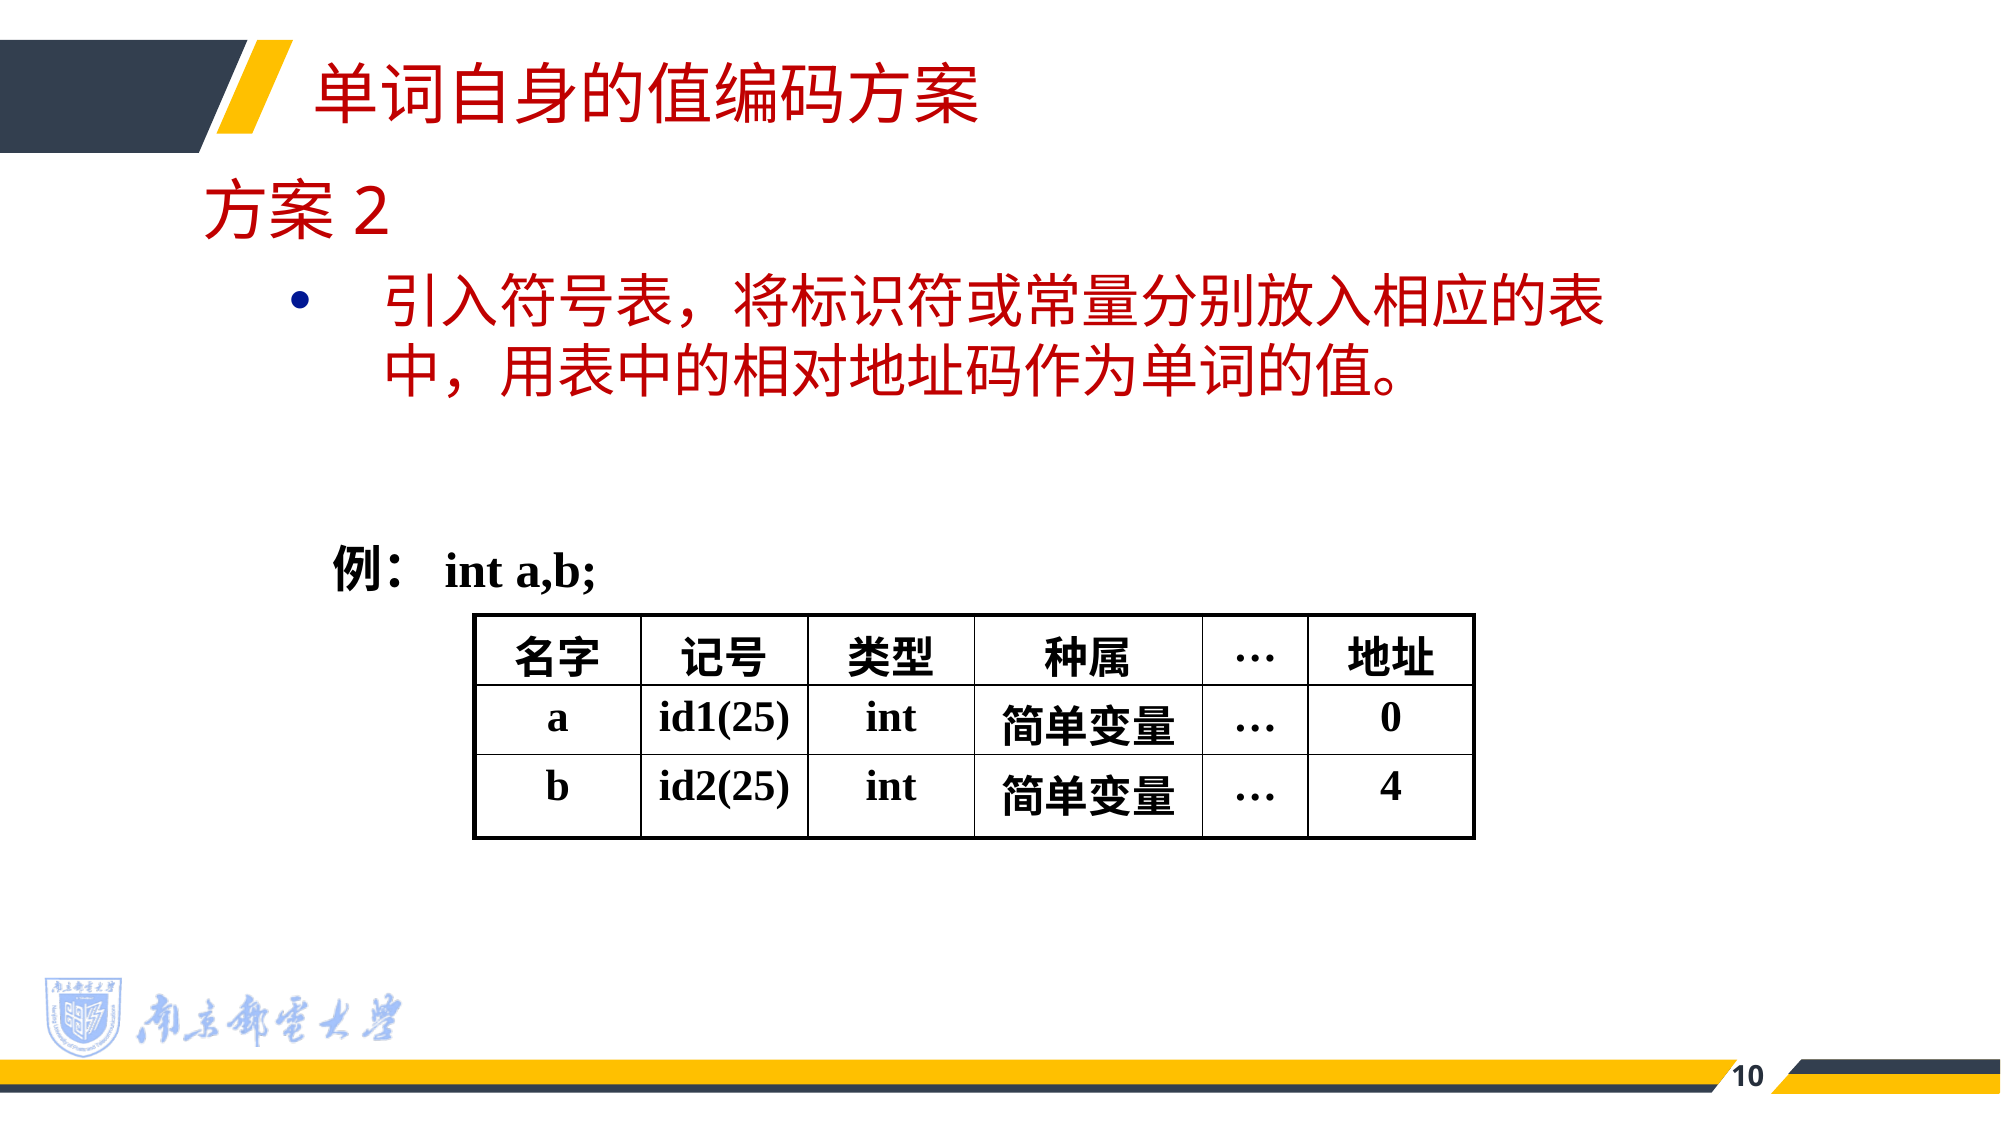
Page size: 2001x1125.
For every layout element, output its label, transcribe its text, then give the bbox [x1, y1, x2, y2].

text_box 方案2 [187, 160, 407, 256]
text_box 引入符号表，将标识符或常量分别放入相应的表中，用表中的相对地址码作为单词的值。 [67, 256, 1644, 412]
table_cell 0 [1309, 686, 1472, 754]
table_cell 简单变量 [975, 686, 1202, 754]
table_cell b [477, 755, 640, 836]
table_cell id2(25) [642, 755, 807, 836]
table_cell int [809, 755, 974, 836]
table_cell id1(25) [642, 686, 807, 754]
table_cell … [1203, 755, 1307, 836]
table_cell int [809, 686, 974, 754]
slide_number 10 [1708, 1047, 1780, 1108]
table_cell … [1203, 686, 1307, 754]
text_box 单词自身的值编码方案 [298, 44, 1006, 140]
text_box 例：int a,b; [317, 529, 613, 605]
table_header 类型 [809, 617, 974, 684]
table_header 种属 [975, 617, 1202, 684]
table_header … [1203, 617, 1307, 684]
table_header 名字 [477, 617, 640, 684]
table_header 记号 [642, 617, 807, 684]
table_cell a [477, 686, 640, 754]
table_cell 4 [1309, 755, 1472, 836]
table_header 地址 [1309, 617, 1472, 684]
table_cell 简单变量 [975, 755, 1202, 836]
